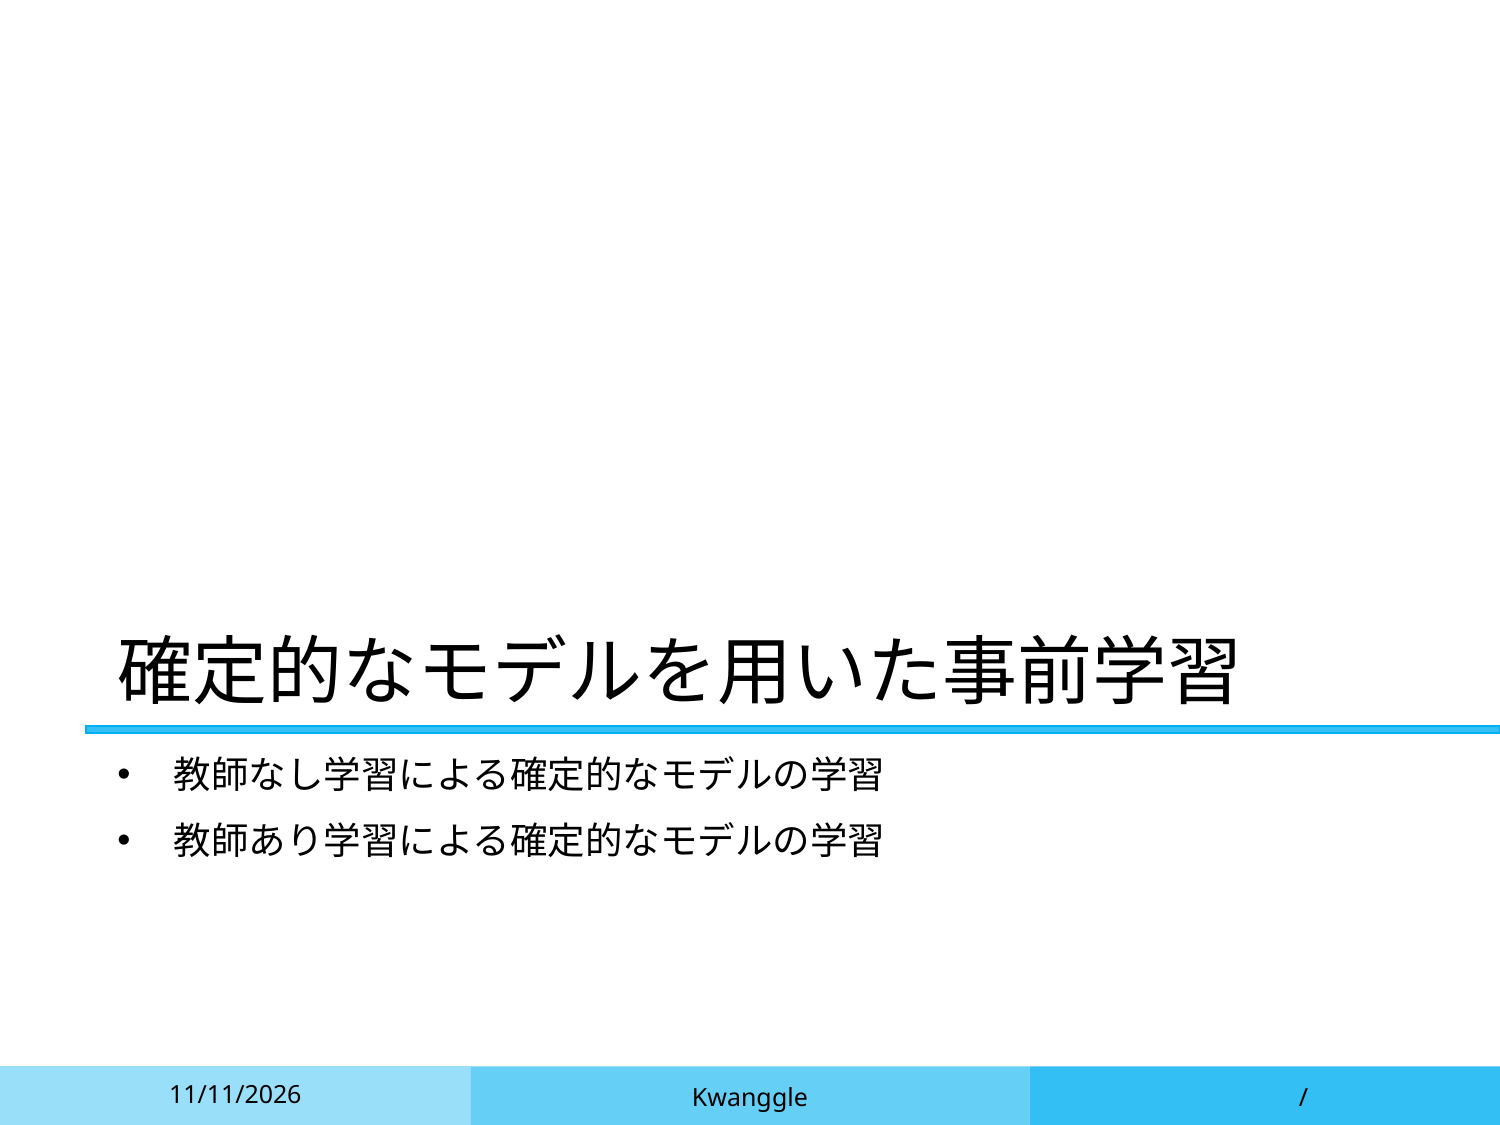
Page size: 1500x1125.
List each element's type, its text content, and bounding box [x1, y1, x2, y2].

title 確定的なモデルを用いた事前学習 [102, 254, 1397, 723]
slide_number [66, 1065, 405, 1125]
footer Kwanggle [496, 1066, 1004, 1125]
list 教師なし学習による確定的なモデルの学習 教師あり学習による確定的なモデルの学習 [102, 743, 1397, 980]
